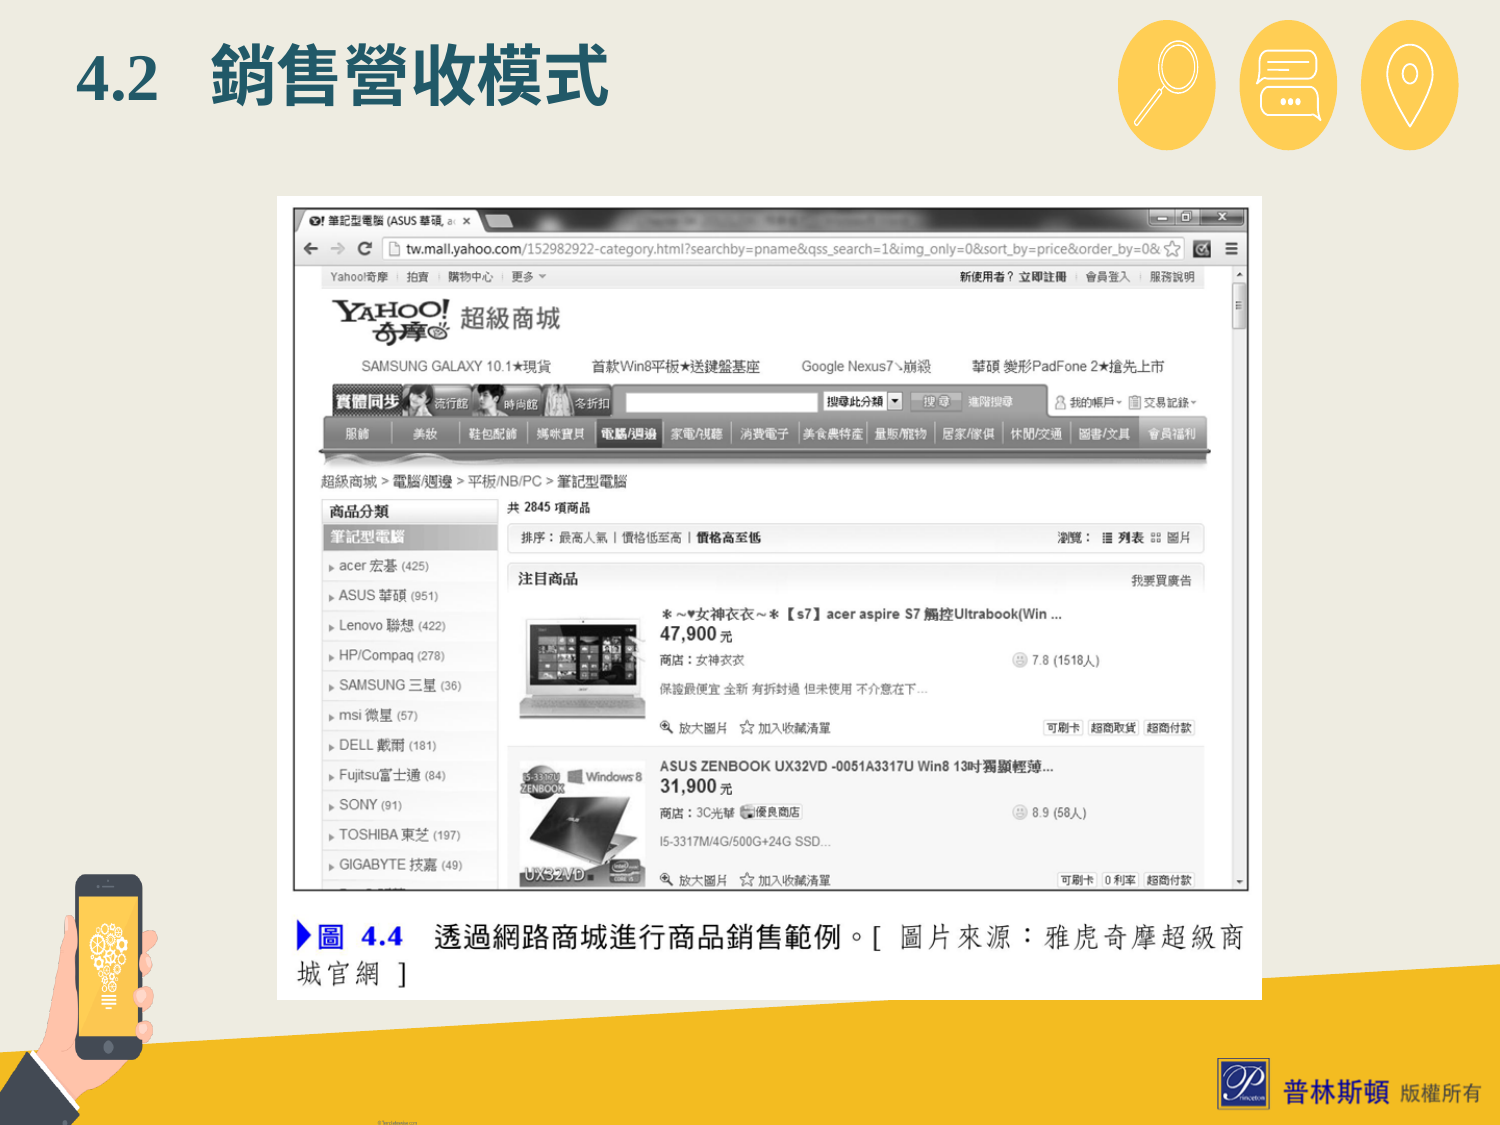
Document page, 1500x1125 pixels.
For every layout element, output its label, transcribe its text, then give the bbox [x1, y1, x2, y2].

picture [1217, 1058, 1500, 1125]
picture [0, 195, 1262, 1125]
title 4.2 銷售營收模式 [76, 19, 1459, 114]
